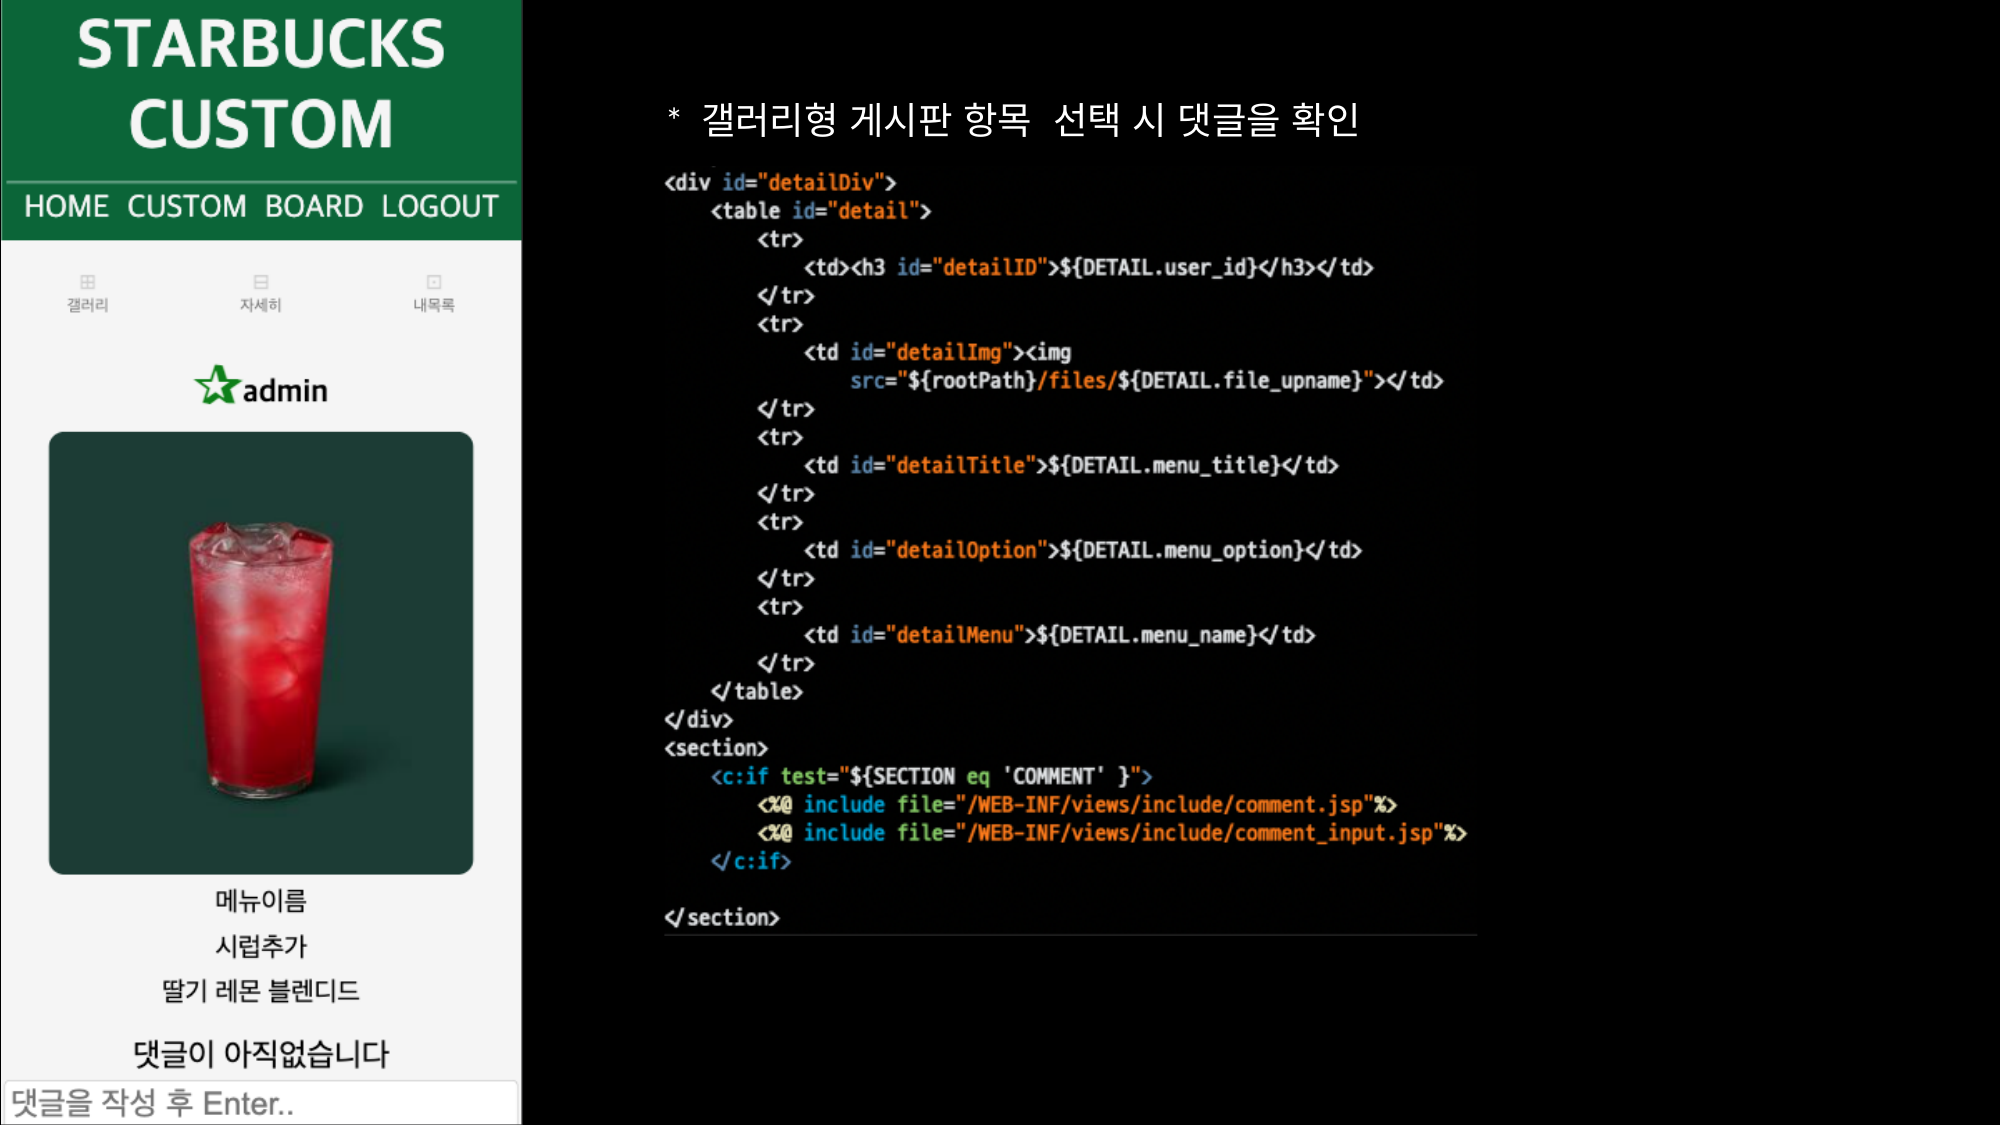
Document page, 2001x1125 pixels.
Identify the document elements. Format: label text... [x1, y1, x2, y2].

picture [664, 166, 1478, 936]
picture [1, 0, 523, 1125]
text_box * 갤러리형 게시판 항목 선택 시 댓글을 확인 [649, 89, 1376, 150]
